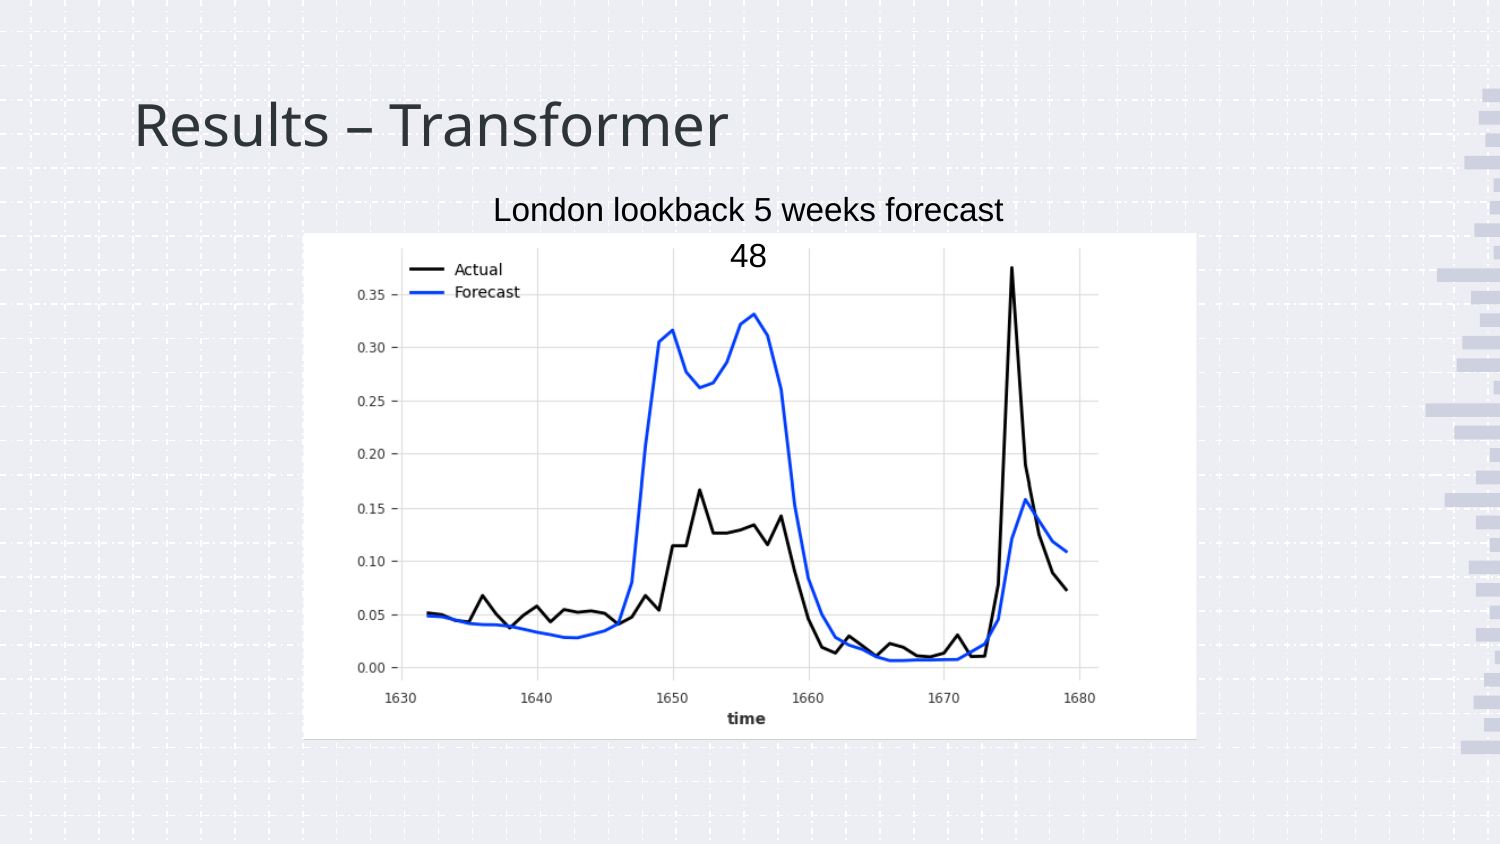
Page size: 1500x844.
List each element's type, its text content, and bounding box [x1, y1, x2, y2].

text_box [303, 166, 1197, 742]
title Results – Transformer [118, 72, 1382, 167]
